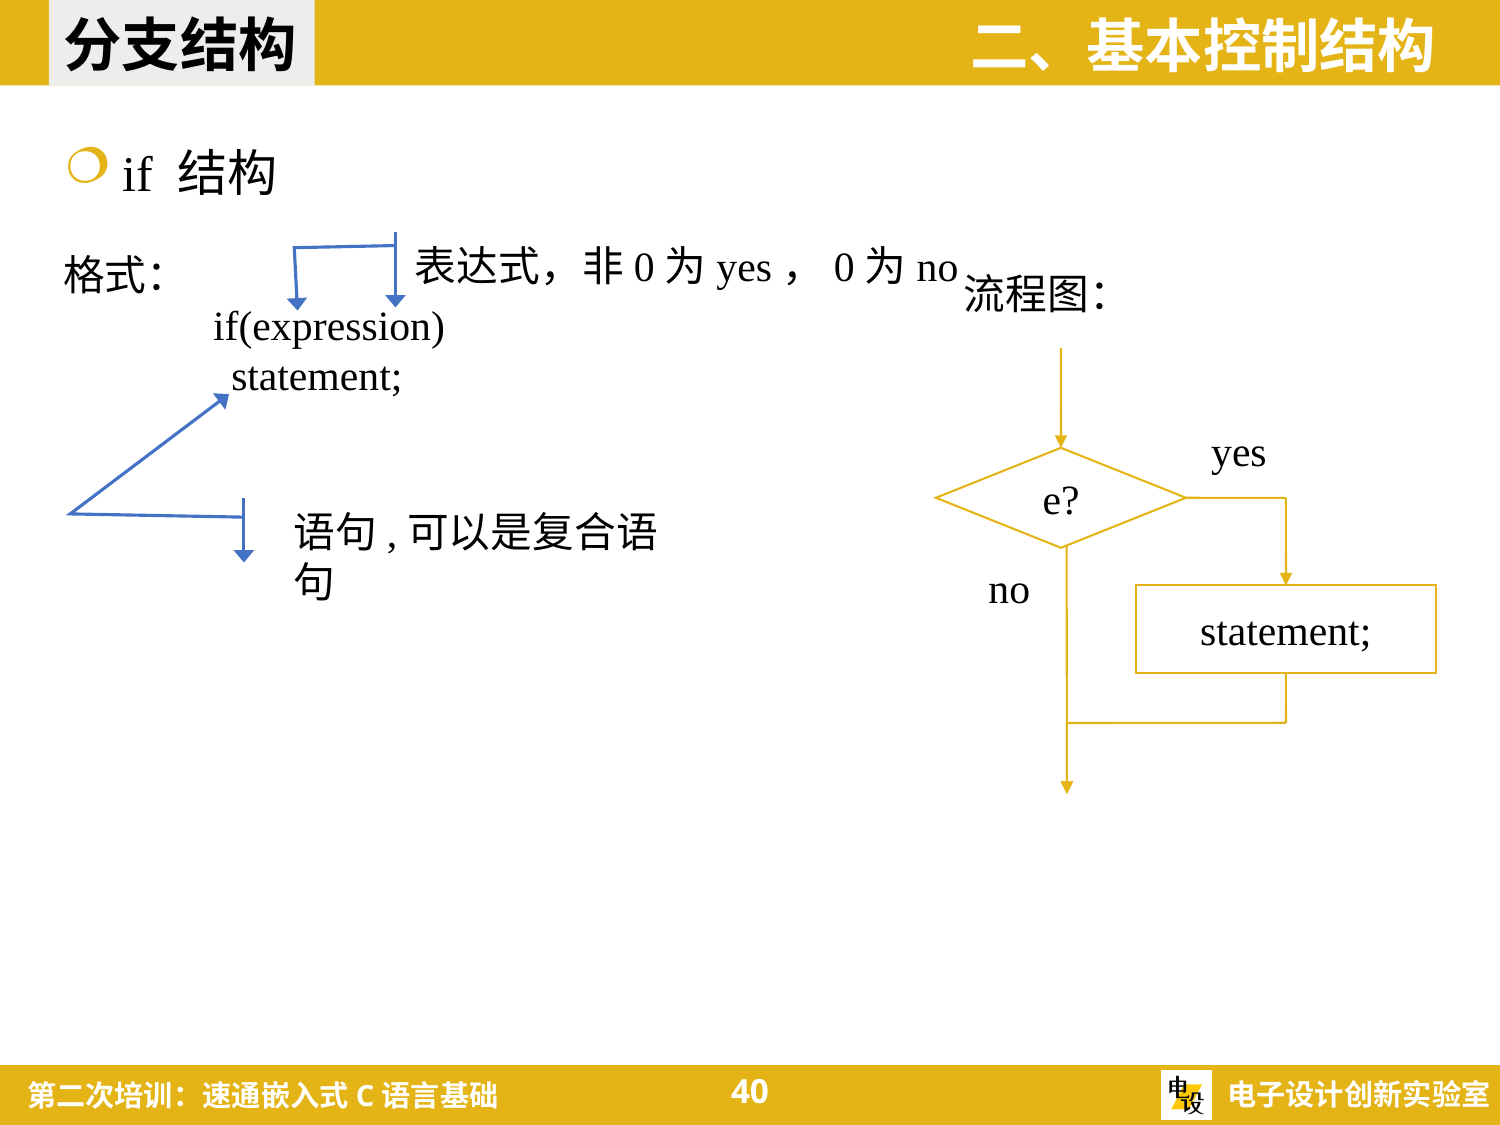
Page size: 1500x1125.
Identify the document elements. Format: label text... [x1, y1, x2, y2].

text_box 语句,可以是复合语句 [69, 393, 255, 563]
text_box [1054, 347, 1068, 447]
text_box 流程图： [949, 260, 1146, 326]
text_box statement; [1135, 585, 1436, 673]
list if 结构 [48, 127, 719, 214]
text_box yes [1196, 416, 1282, 483]
slide_number 40 [657, 1063, 843, 1124]
list 二、基本控制结构 [657, 9, 1451, 80]
text_box [1060, 545, 1074, 794]
text_box no [973, 554, 1046, 620]
text_box [1279, 497, 1293, 585]
list 分支结构 [47, 0, 316, 87]
text_box 语句,可以是复合语句 [279, 498, 695, 563]
text_box 格式： if(expression) statement; [48, 241, 461, 407]
picture [1161, 1070, 1212, 1120]
text_box e? [935, 447, 1186, 548]
text_box 表达式，非0为yes，0为no [286, 232, 1060, 311]
